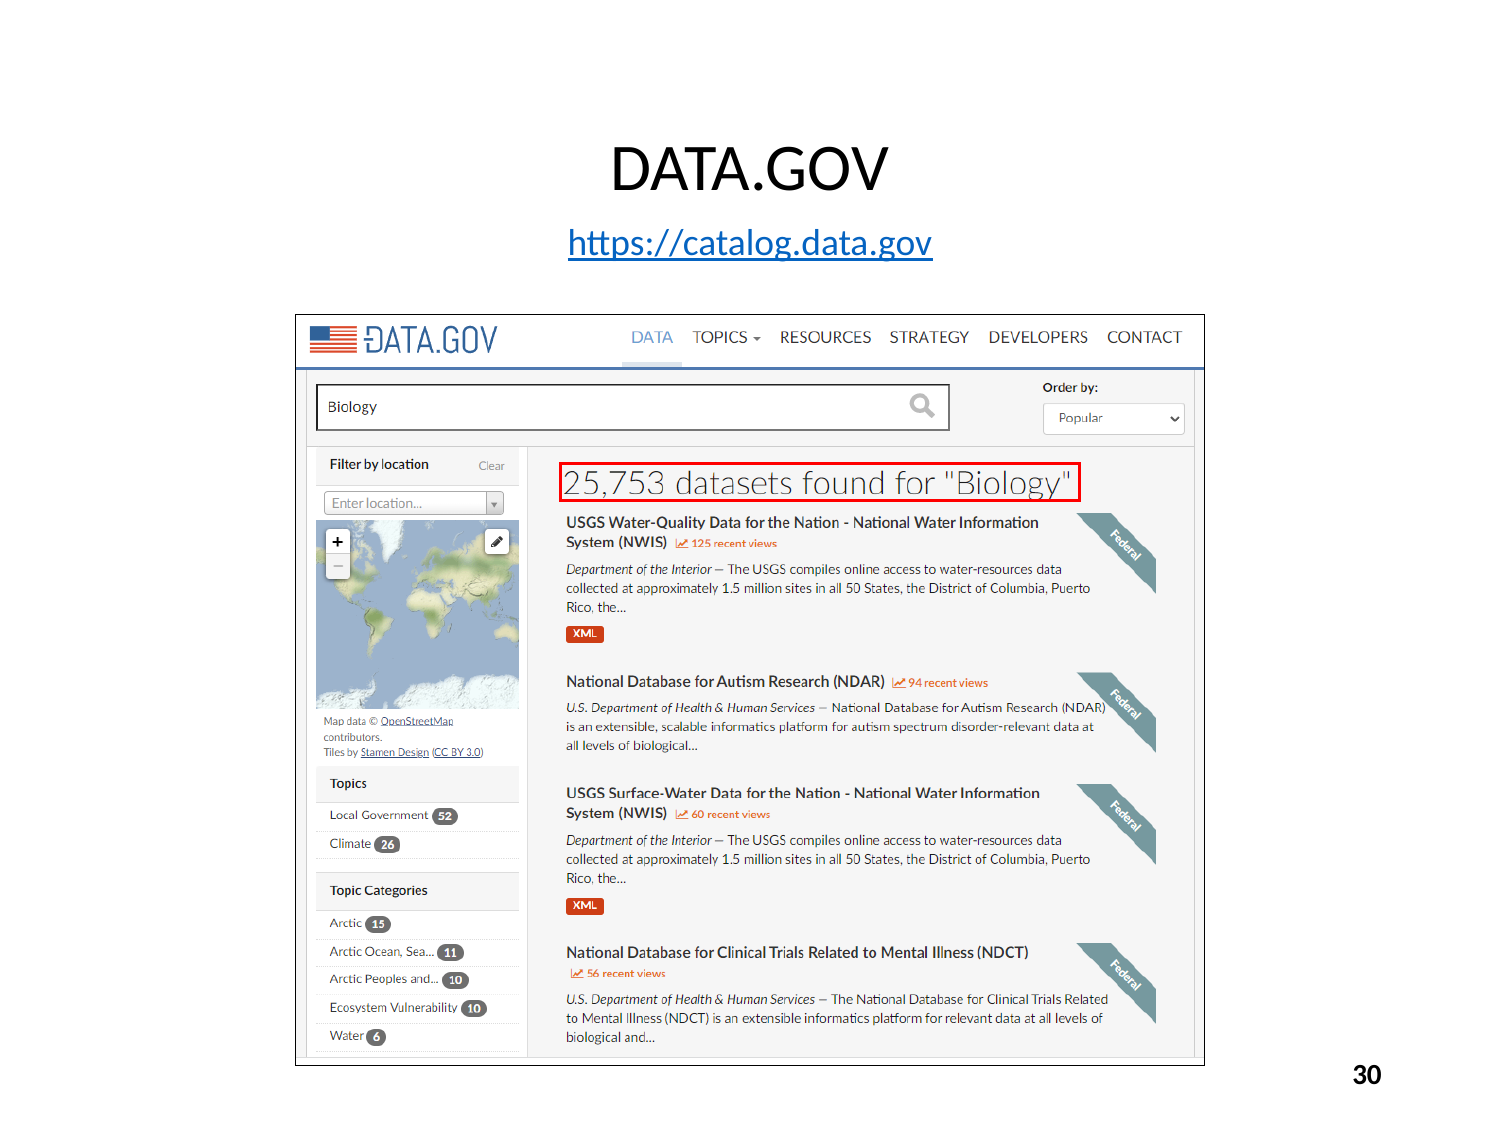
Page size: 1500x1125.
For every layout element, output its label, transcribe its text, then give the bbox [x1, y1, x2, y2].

text_box https://catalog.data.gov [374, 210, 1125, 271]
slide_number 30 [1059, 1042, 1397, 1103]
title DATA.GOV [103, 59, 1397, 278]
picture [295, 314, 1205, 1066]
